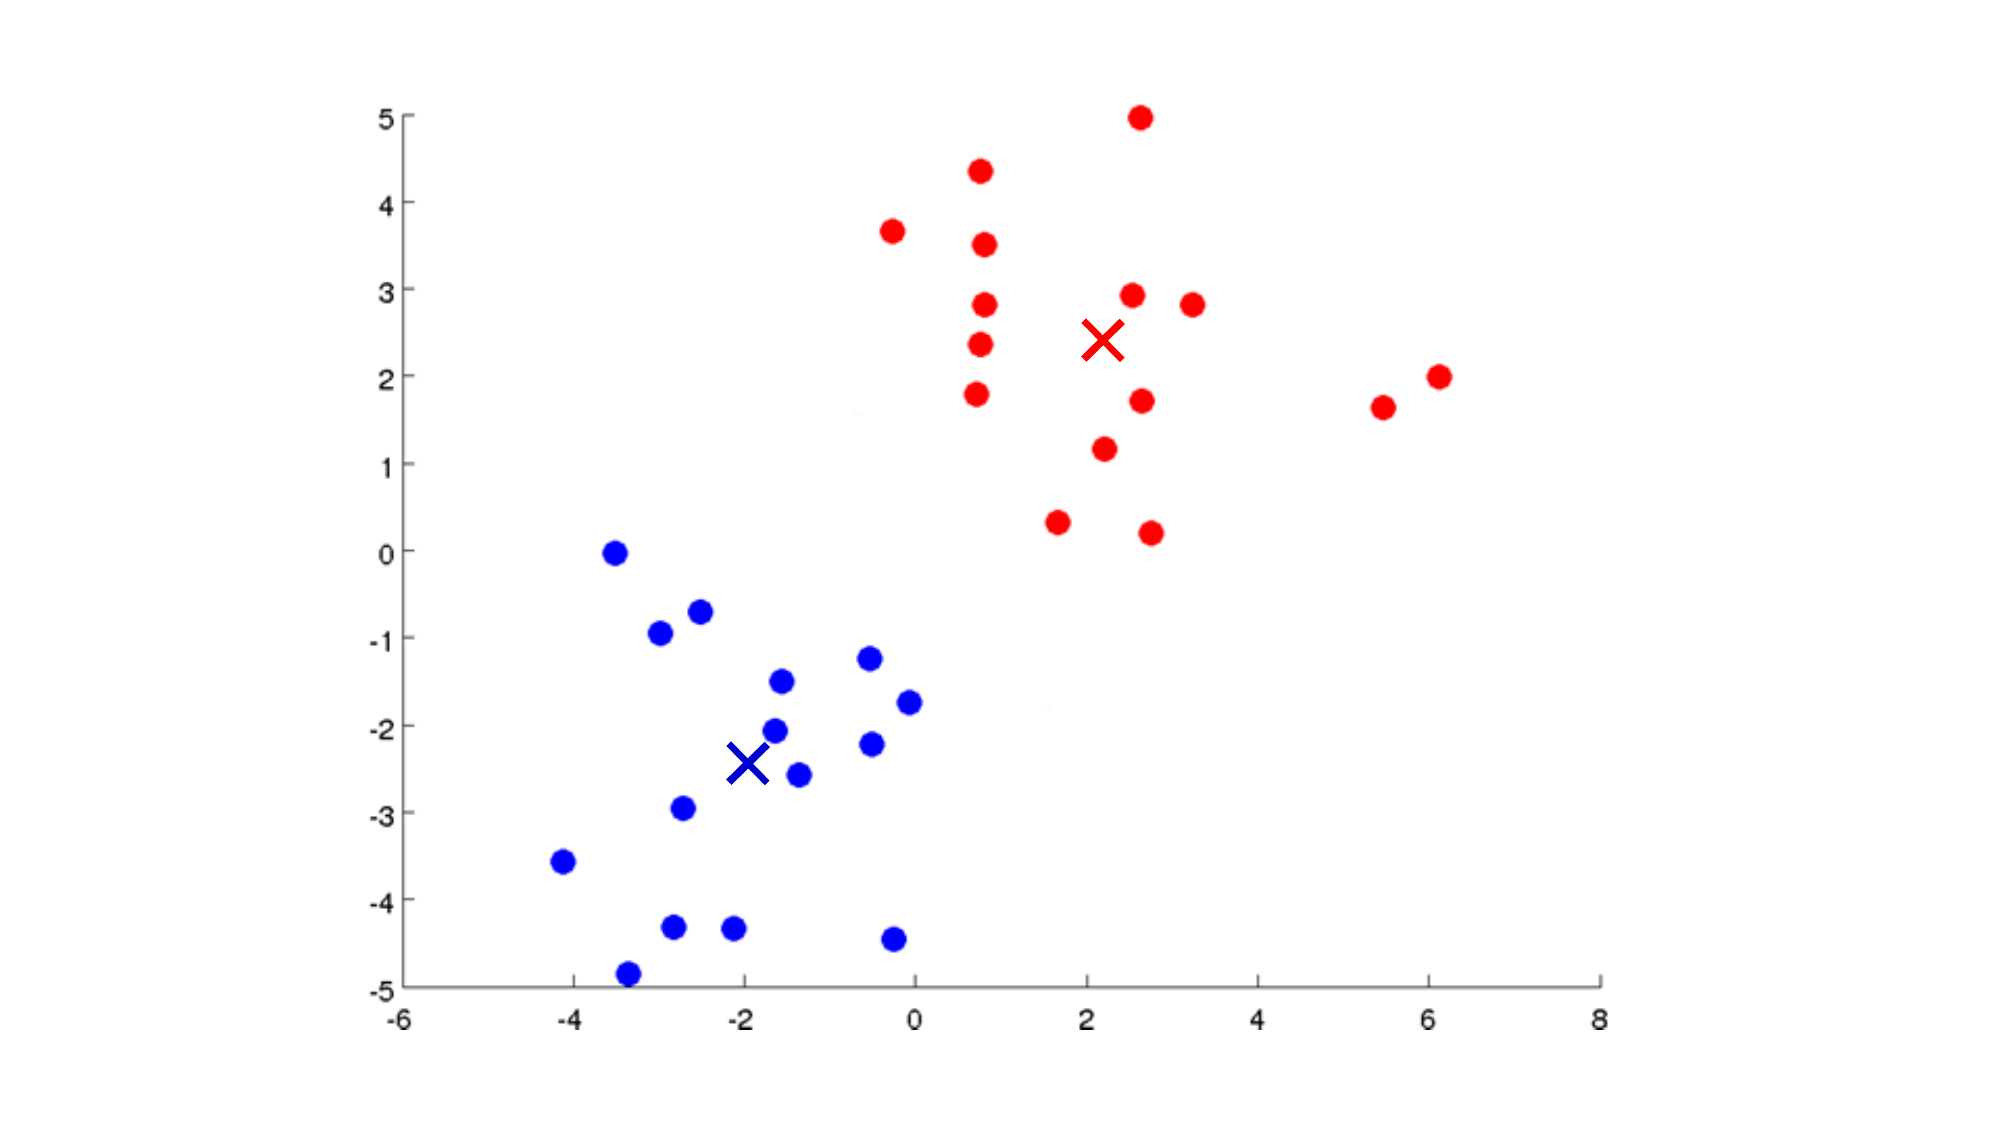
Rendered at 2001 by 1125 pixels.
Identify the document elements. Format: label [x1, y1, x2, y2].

picture [367, 95, 1614, 1030]
